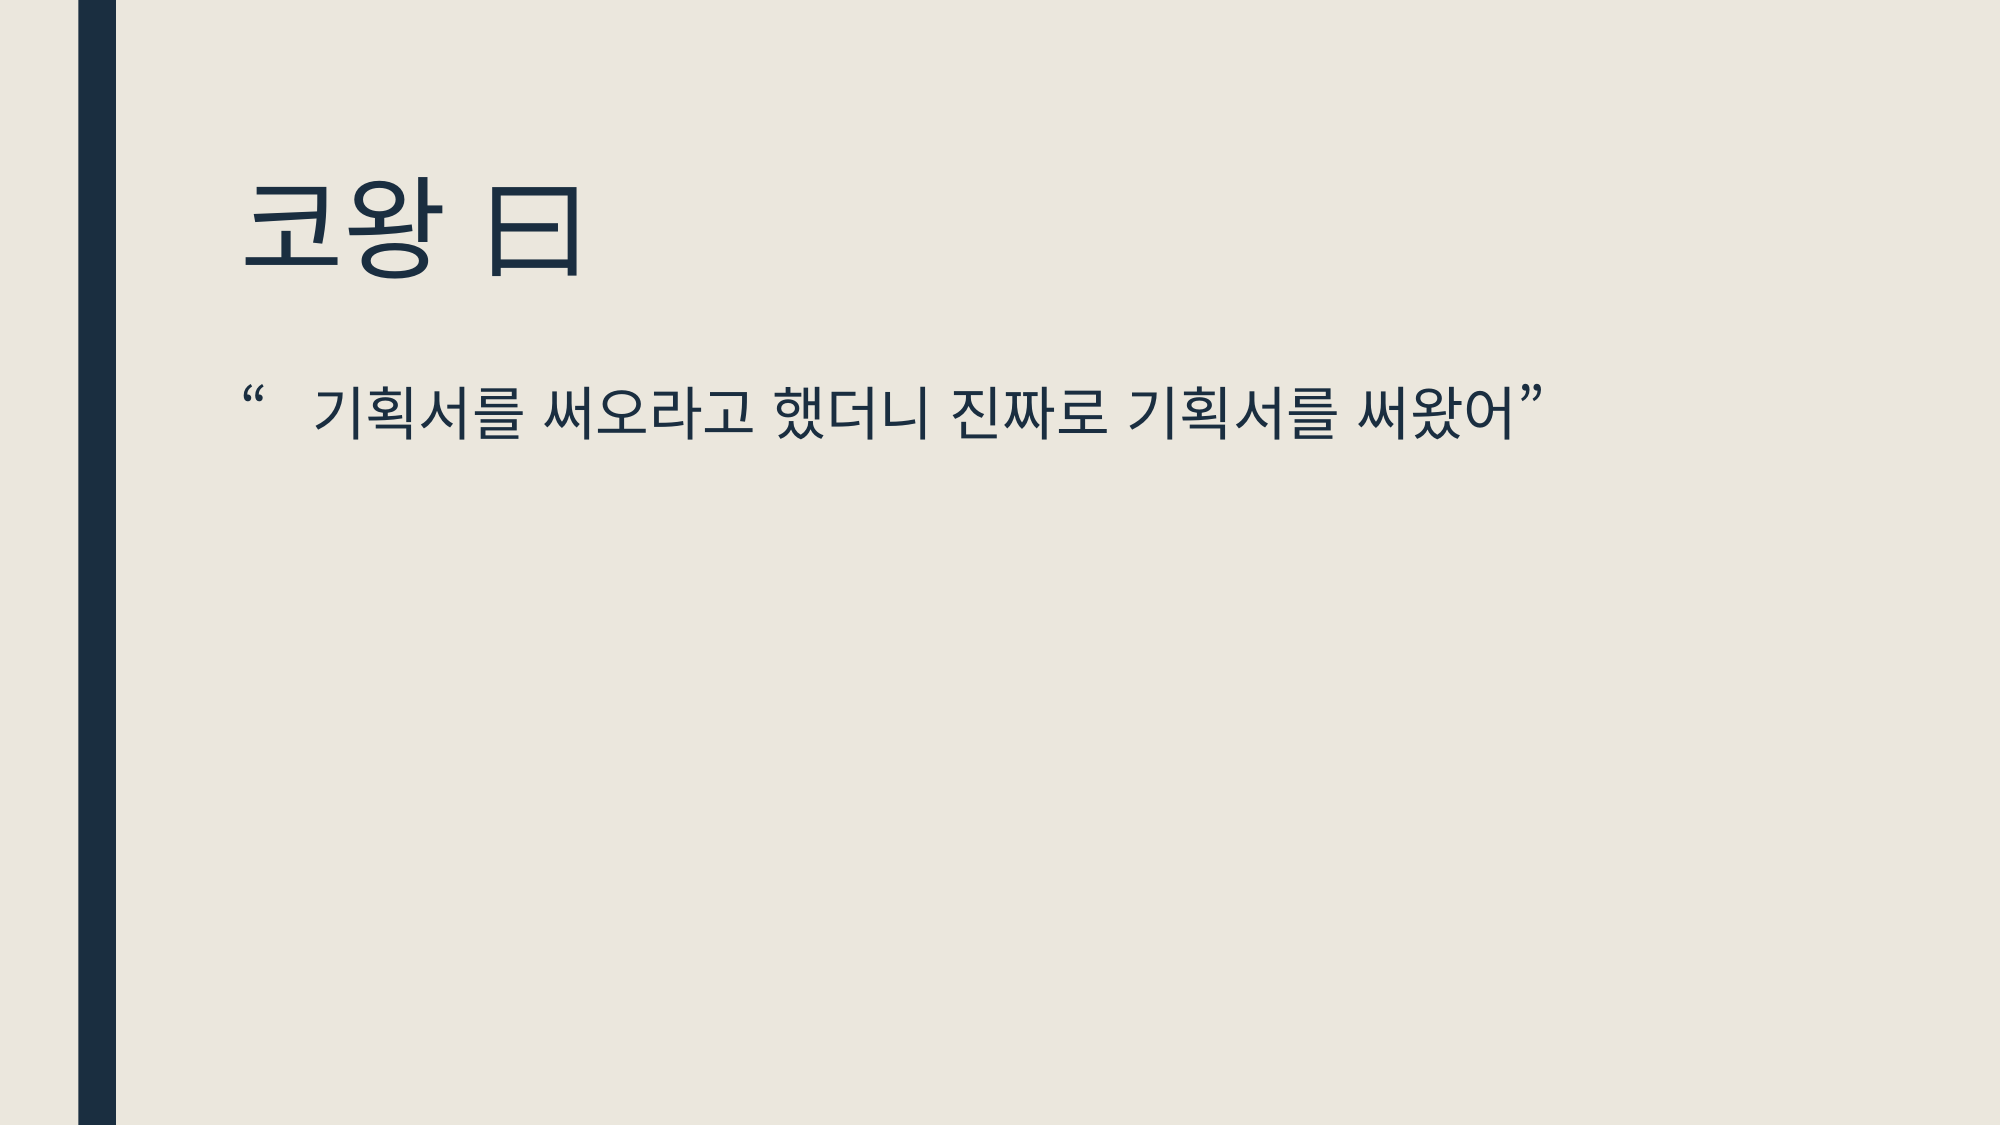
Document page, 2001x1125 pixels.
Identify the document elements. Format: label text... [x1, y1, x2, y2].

title 코왕 曰 [225, 112, 1800, 357]
list “기획서를 써오라고 했더니 진짜로 기획서를 써왔어” [225, 375, 1800, 963]
